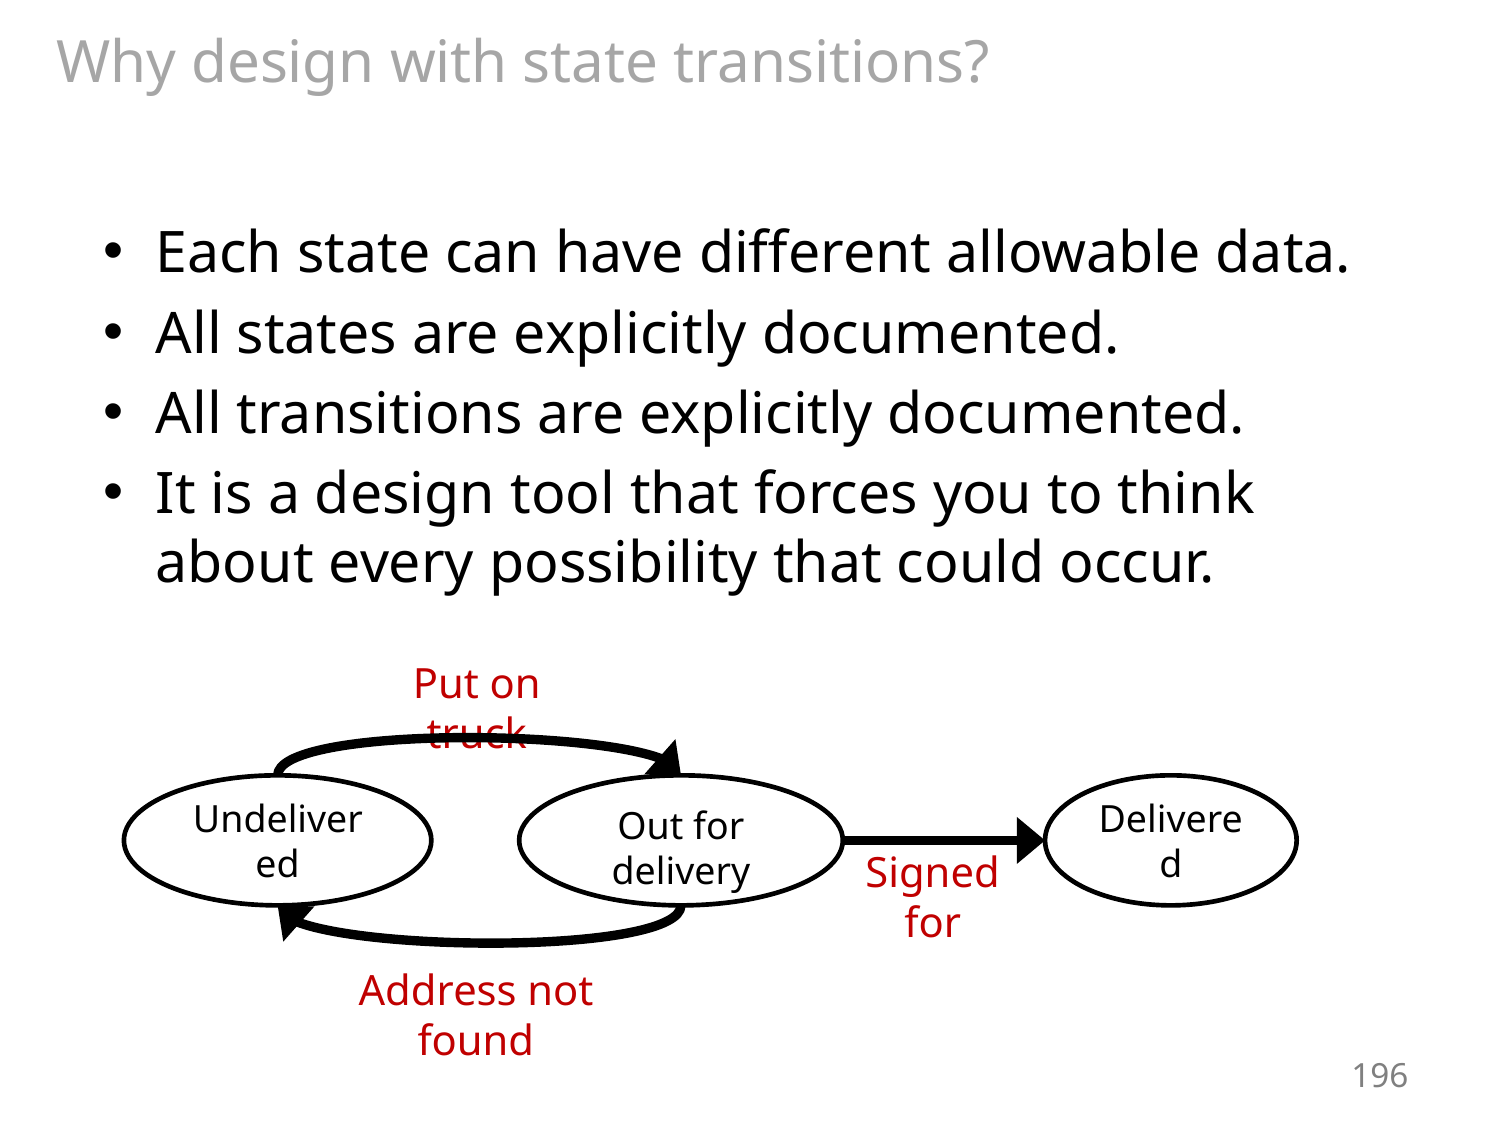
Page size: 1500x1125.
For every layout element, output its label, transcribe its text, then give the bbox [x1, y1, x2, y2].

title Why design with state transitions? [41, 19, 1459, 100]
list Each state can have different allowable data. All states are explicitly documented. All transitions are explicitly documented. It is a design tool that forces you to think about every possibility that could occur. [88, 208, 1439, 610]
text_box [123, 656, 1297, 1018]
